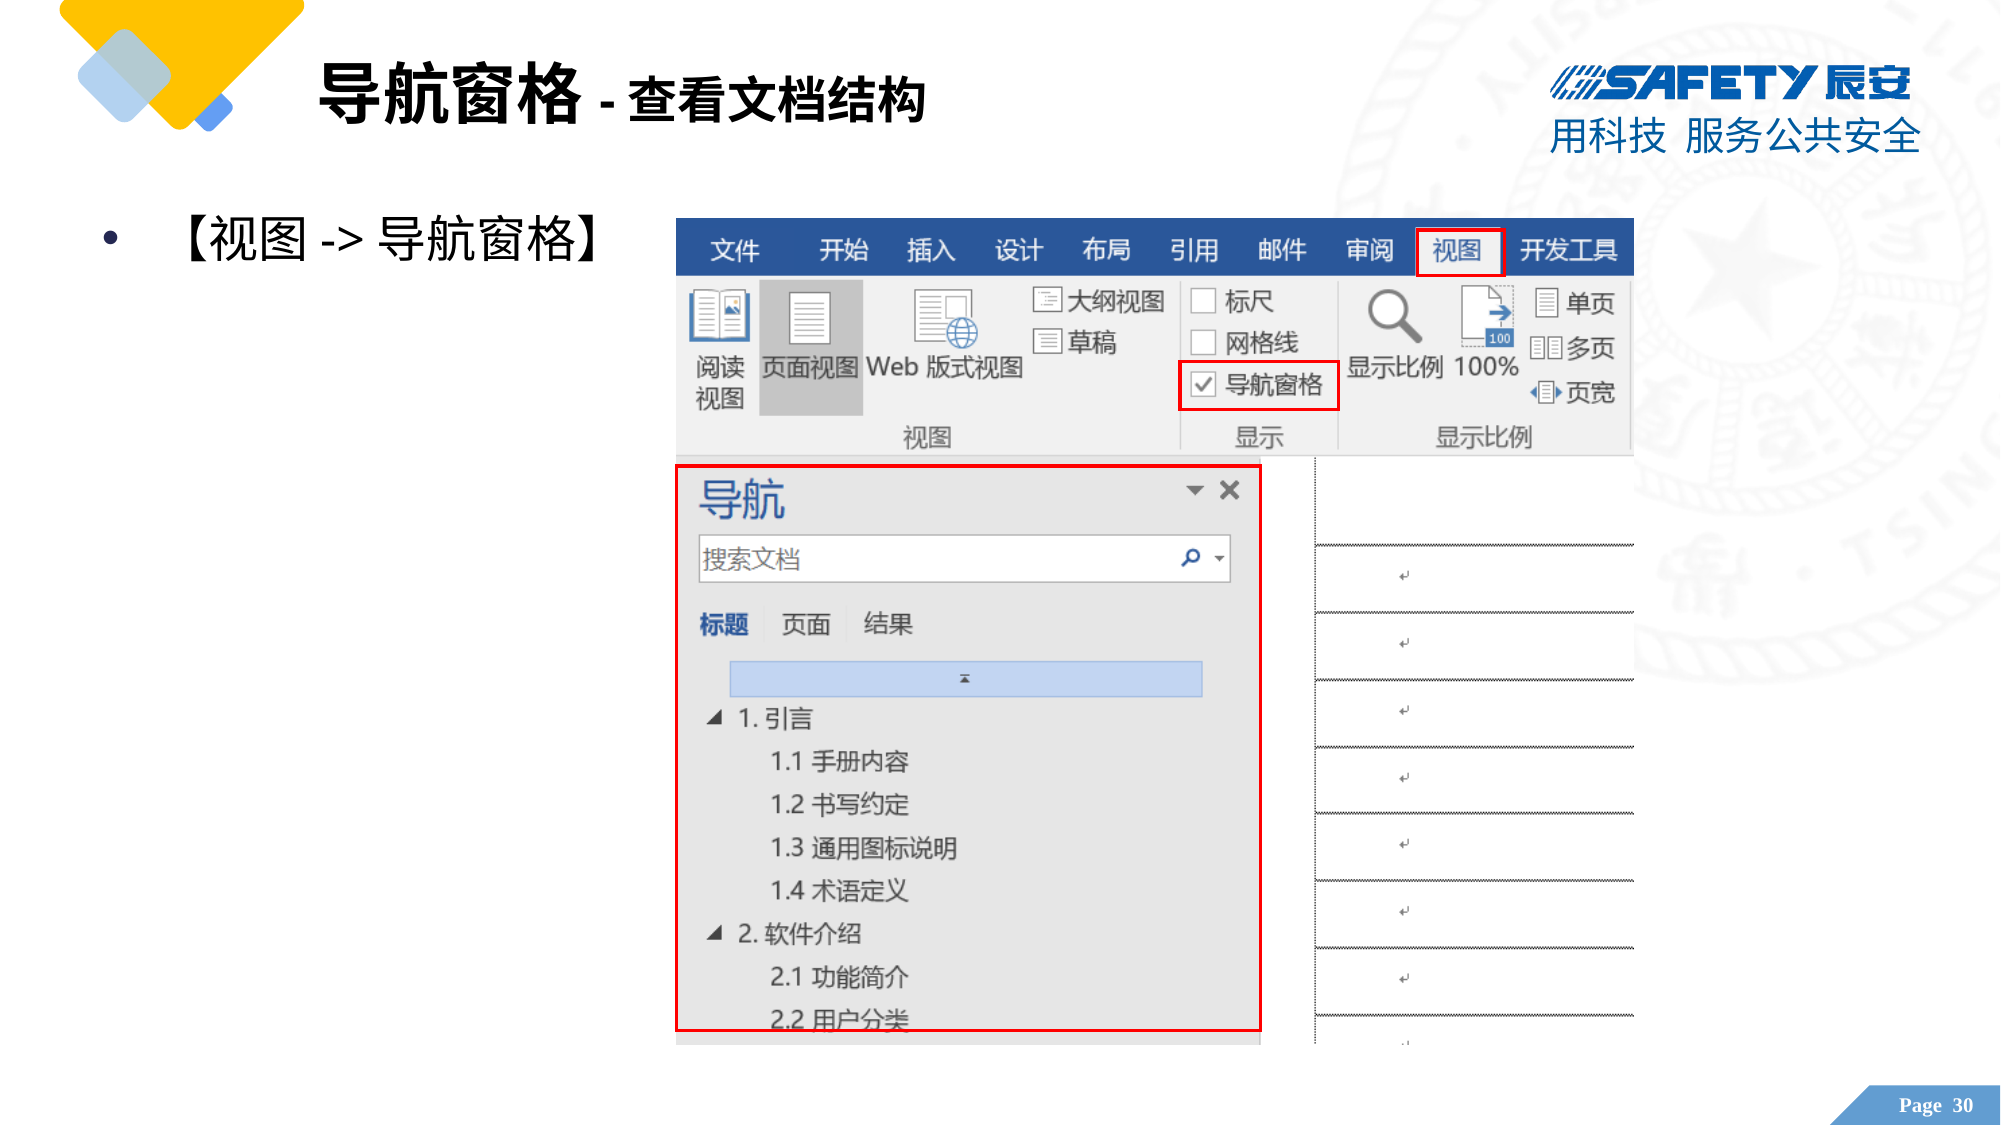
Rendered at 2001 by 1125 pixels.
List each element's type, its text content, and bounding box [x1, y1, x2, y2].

picture [676, 0, 2001, 1045]
title 导航窗格-查看文档结构 [301, 57, 1532, 137]
list 【视图->导航窗格】 [86, 169, 1914, 291]
